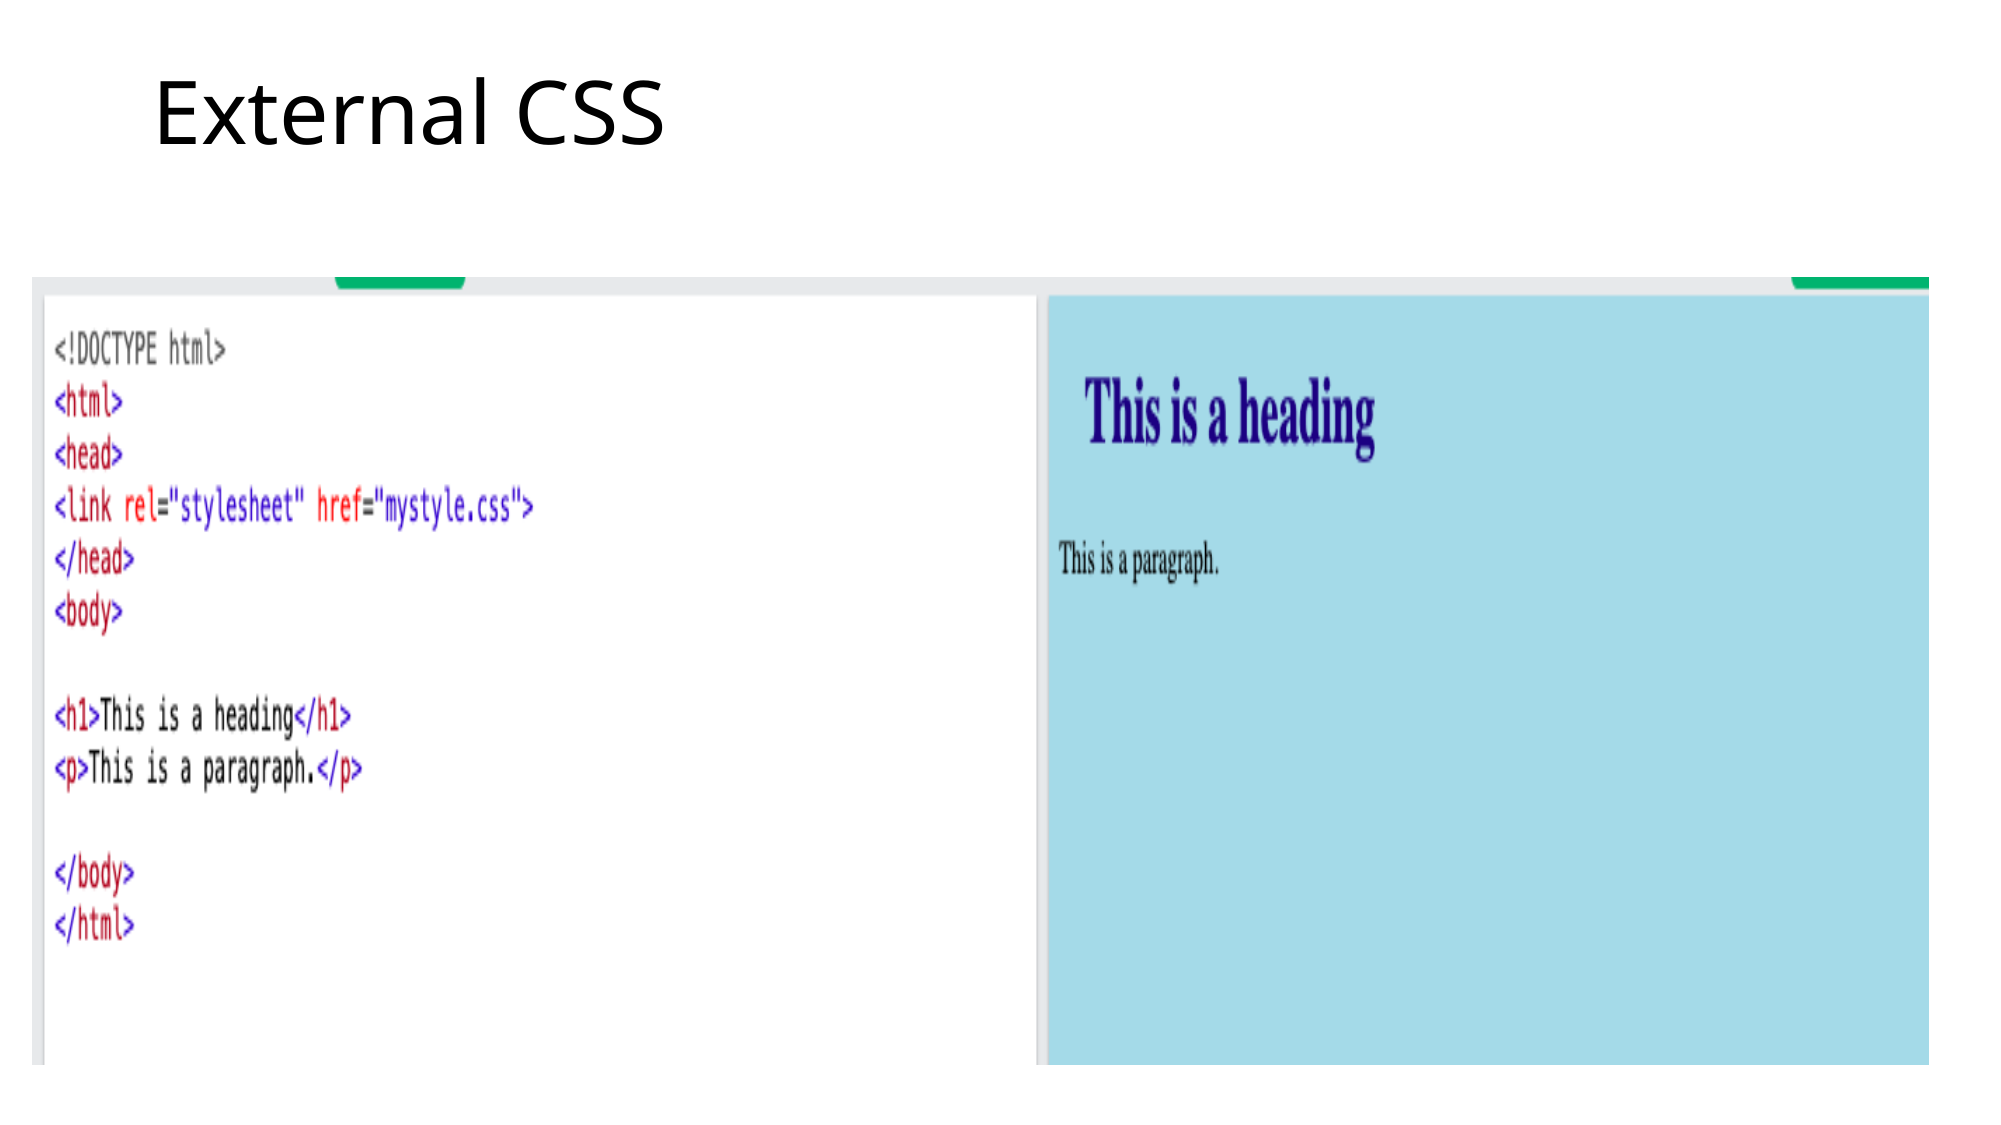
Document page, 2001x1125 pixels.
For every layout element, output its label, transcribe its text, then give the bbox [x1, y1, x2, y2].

picture [32, 277, 1929, 1065]
title External CSS [137, 59, 1863, 277]
